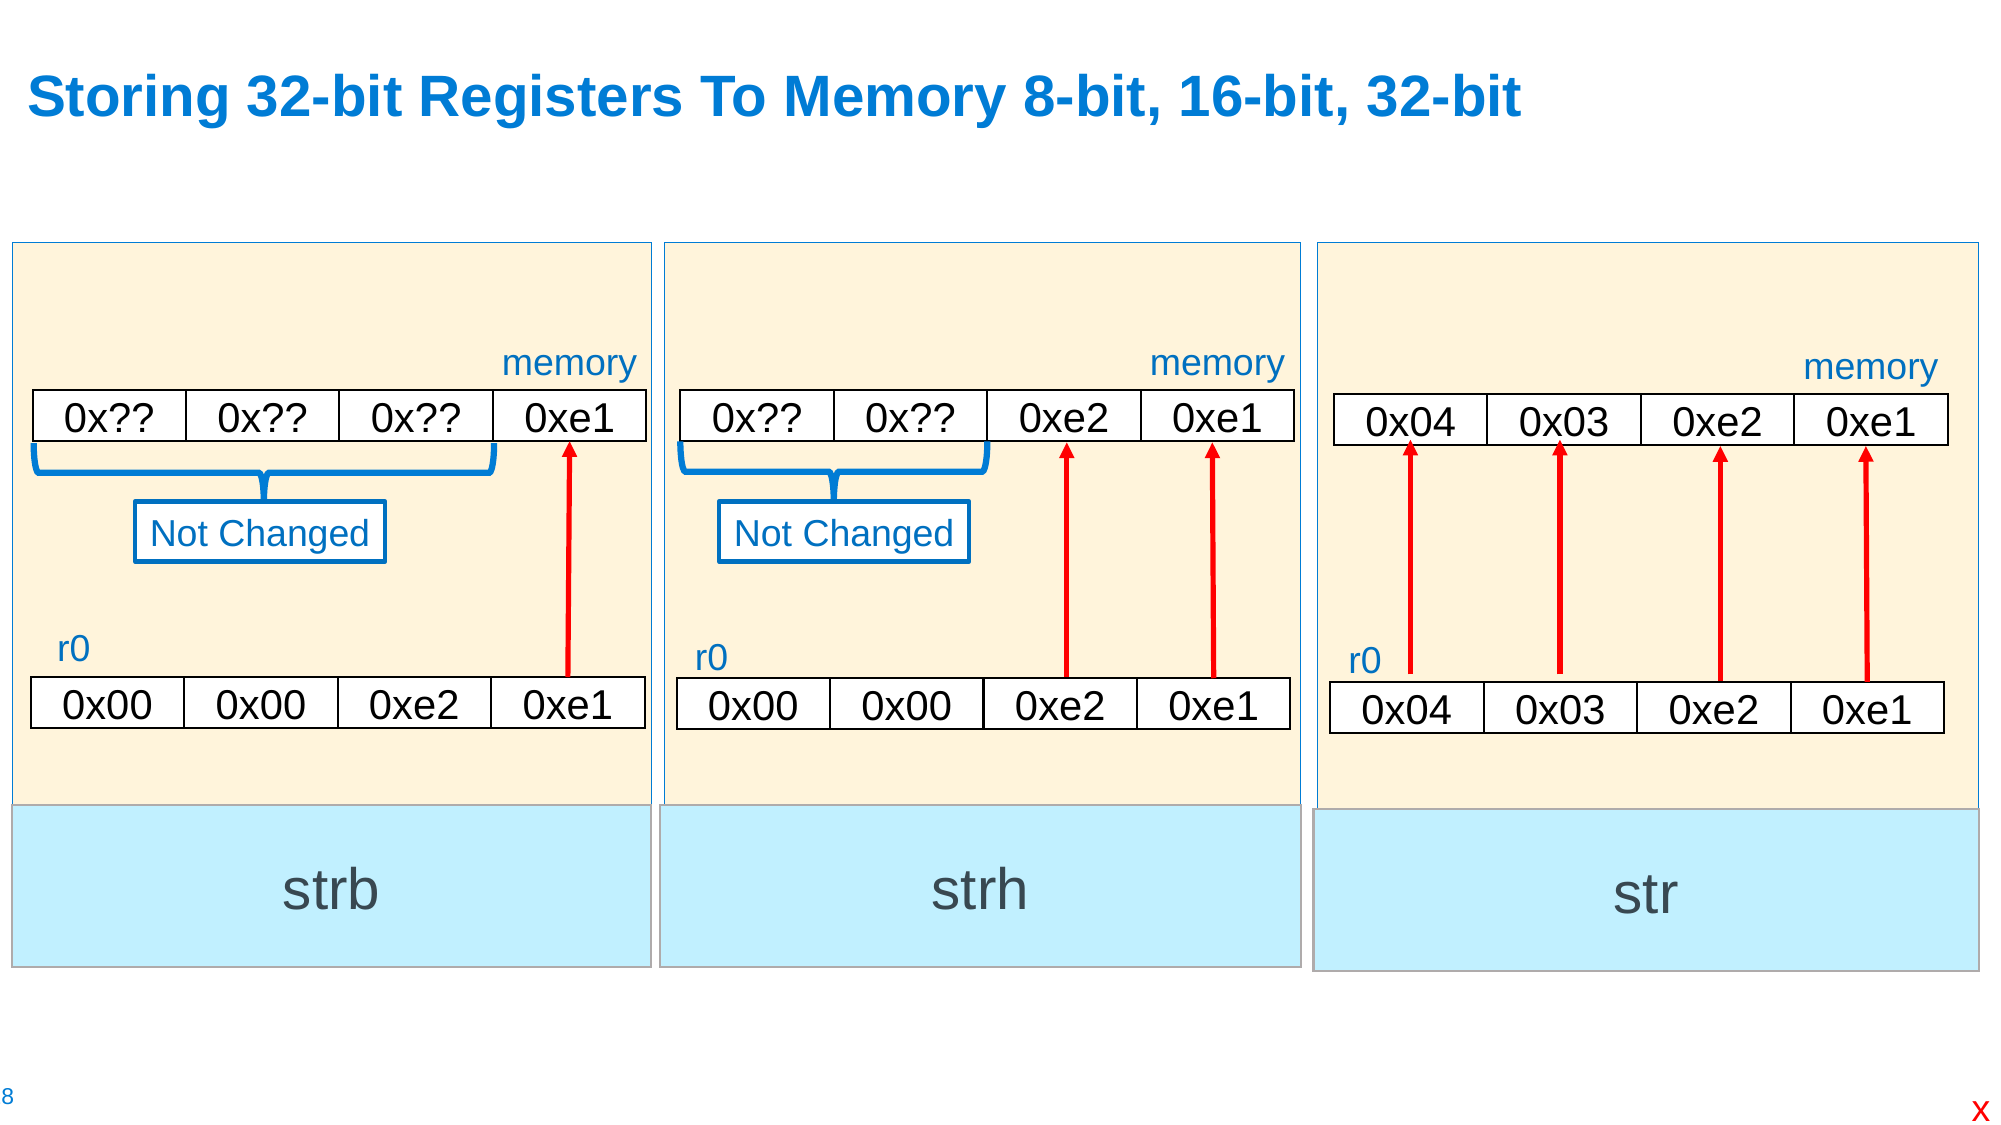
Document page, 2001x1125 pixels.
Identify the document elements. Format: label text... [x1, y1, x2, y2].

text_box Not Changed [135, 501, 386, 562]
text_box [659, 242, 1302, 968]
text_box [1313, 242, 1979, 972]
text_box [32, 390, 647, 442]
text_box memory [487, 330, 653, 391]
text_box [33, 443, 495, 501]
title Storing 32-bit Registers To Memory 8-bit, 16-bit, 32-bit [12, 19, 1987, 137]
text_box r0 [42, 616, 106, 676]
text_box [12, 242, 652, 804]
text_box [30, 676, 645, 729]
text_box x [1956, 1076, 2000, 1125]
text_box strb [11, 804, 652, 968]
